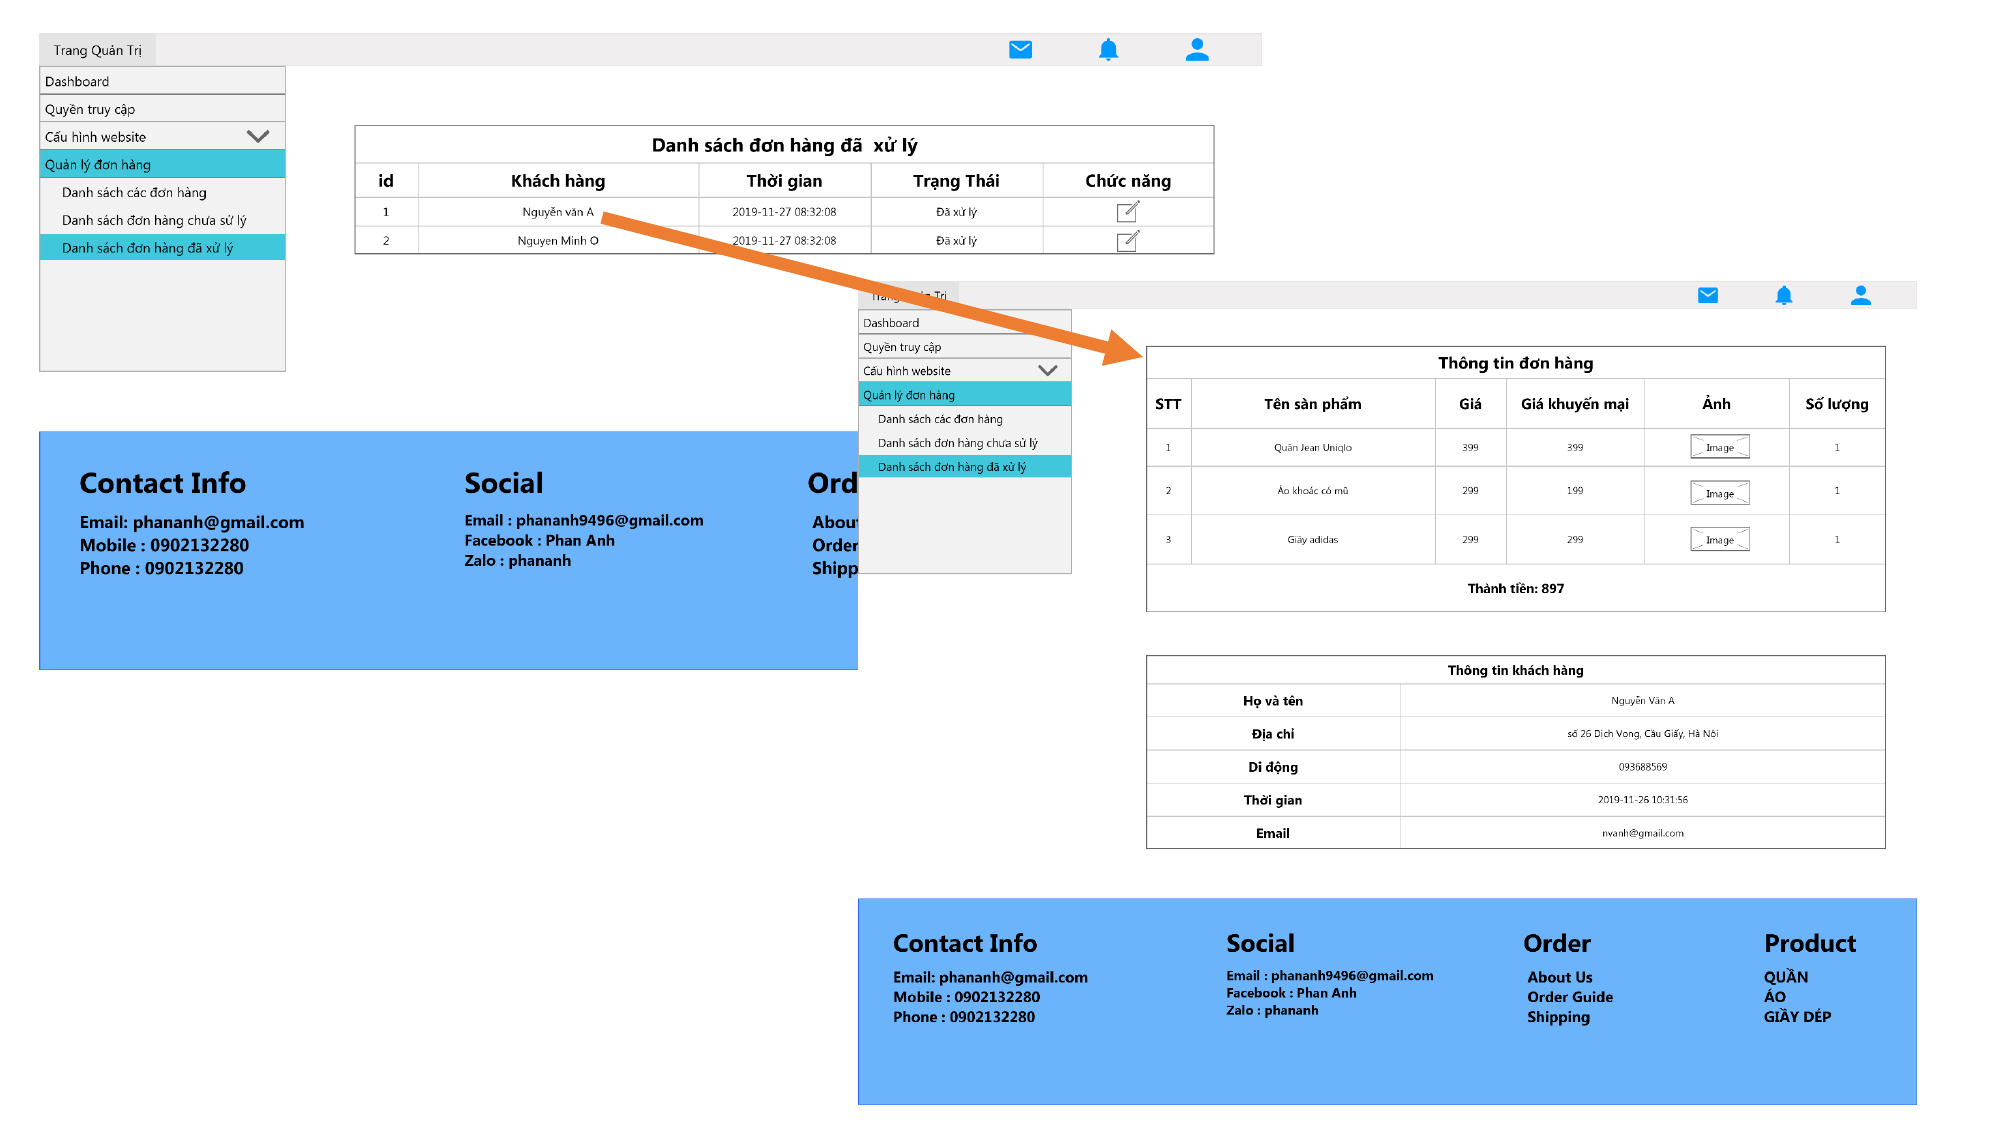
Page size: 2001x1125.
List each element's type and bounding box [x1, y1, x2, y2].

text_box [602, 217, 1143, 358]
picture [39, 33, 1917, 1105]
